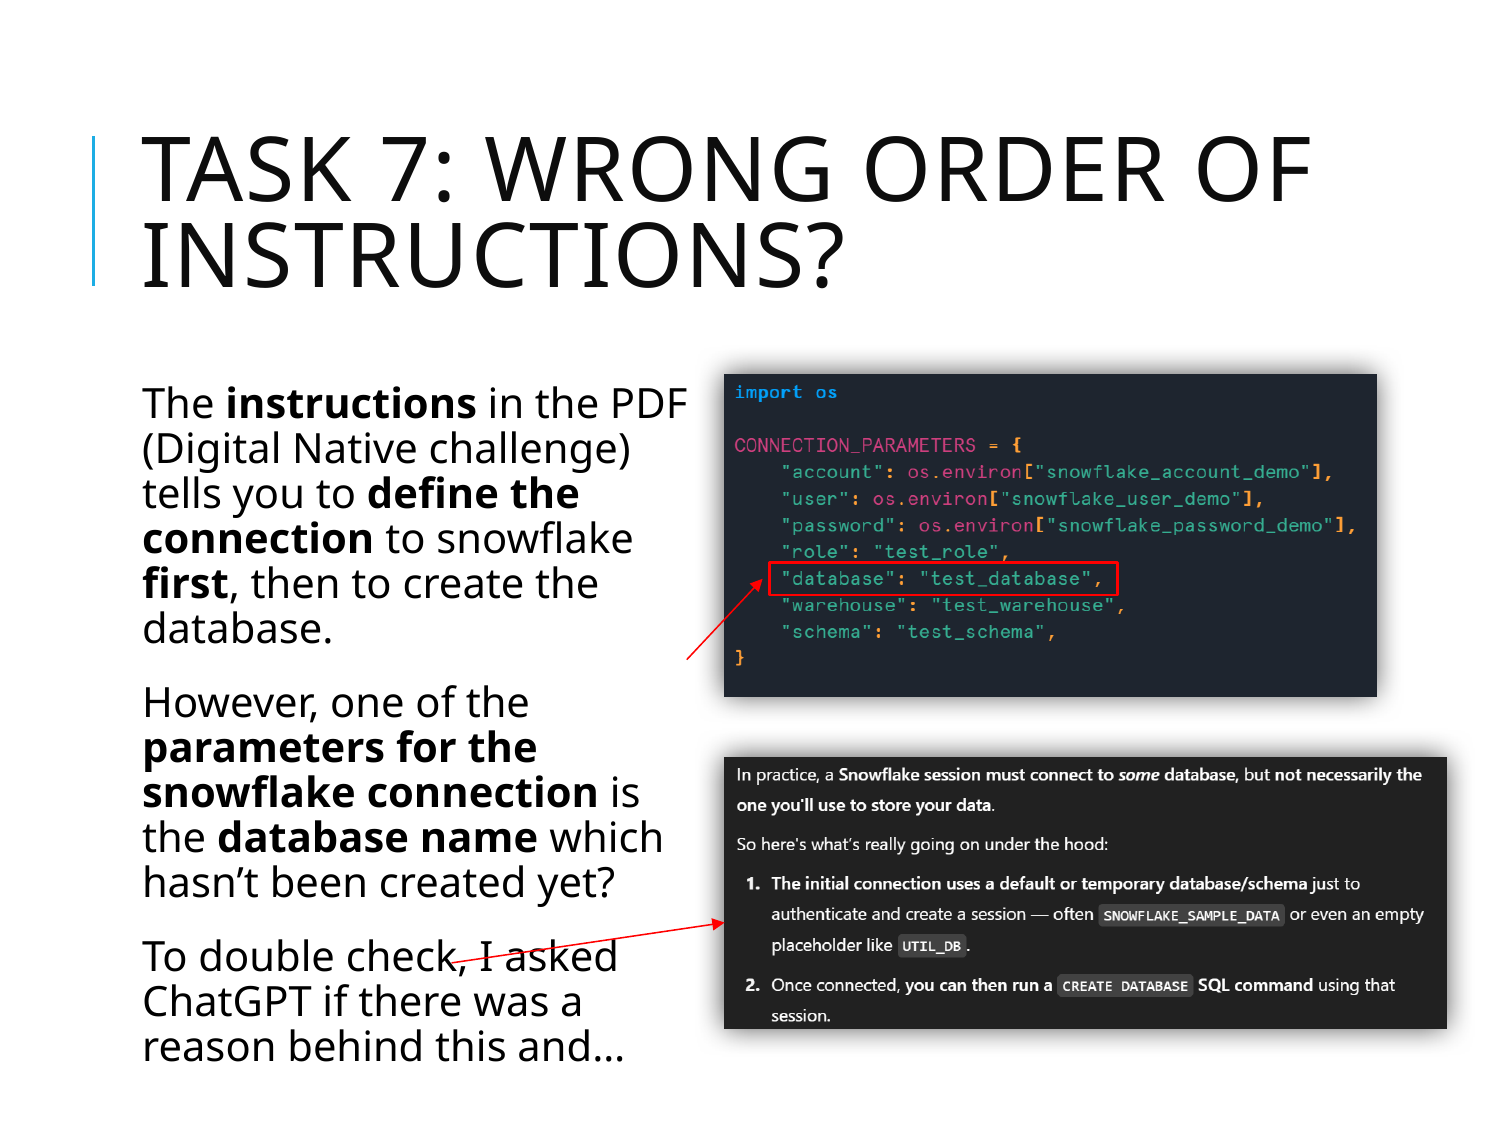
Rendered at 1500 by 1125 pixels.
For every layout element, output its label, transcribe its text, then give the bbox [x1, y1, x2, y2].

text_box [451, 922, 725, 964]
title Task 7: Wrong order of instructions? [126, 96, 1342, 342]
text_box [686, 578, 763, 660]
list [724, 374, 1377, 697]
picture [724, 757, 1447, 1030]
list The instructions in the PDF (Digital Native challenge) tells you to define the connection to snowflake first, then to create the database. However, one of the parameters for the snowflake connection is the database name which hasn’t been created yet? To double check, I asked ChatGPT if there was a reason behind this and… [119, 375, 705, 1035]
